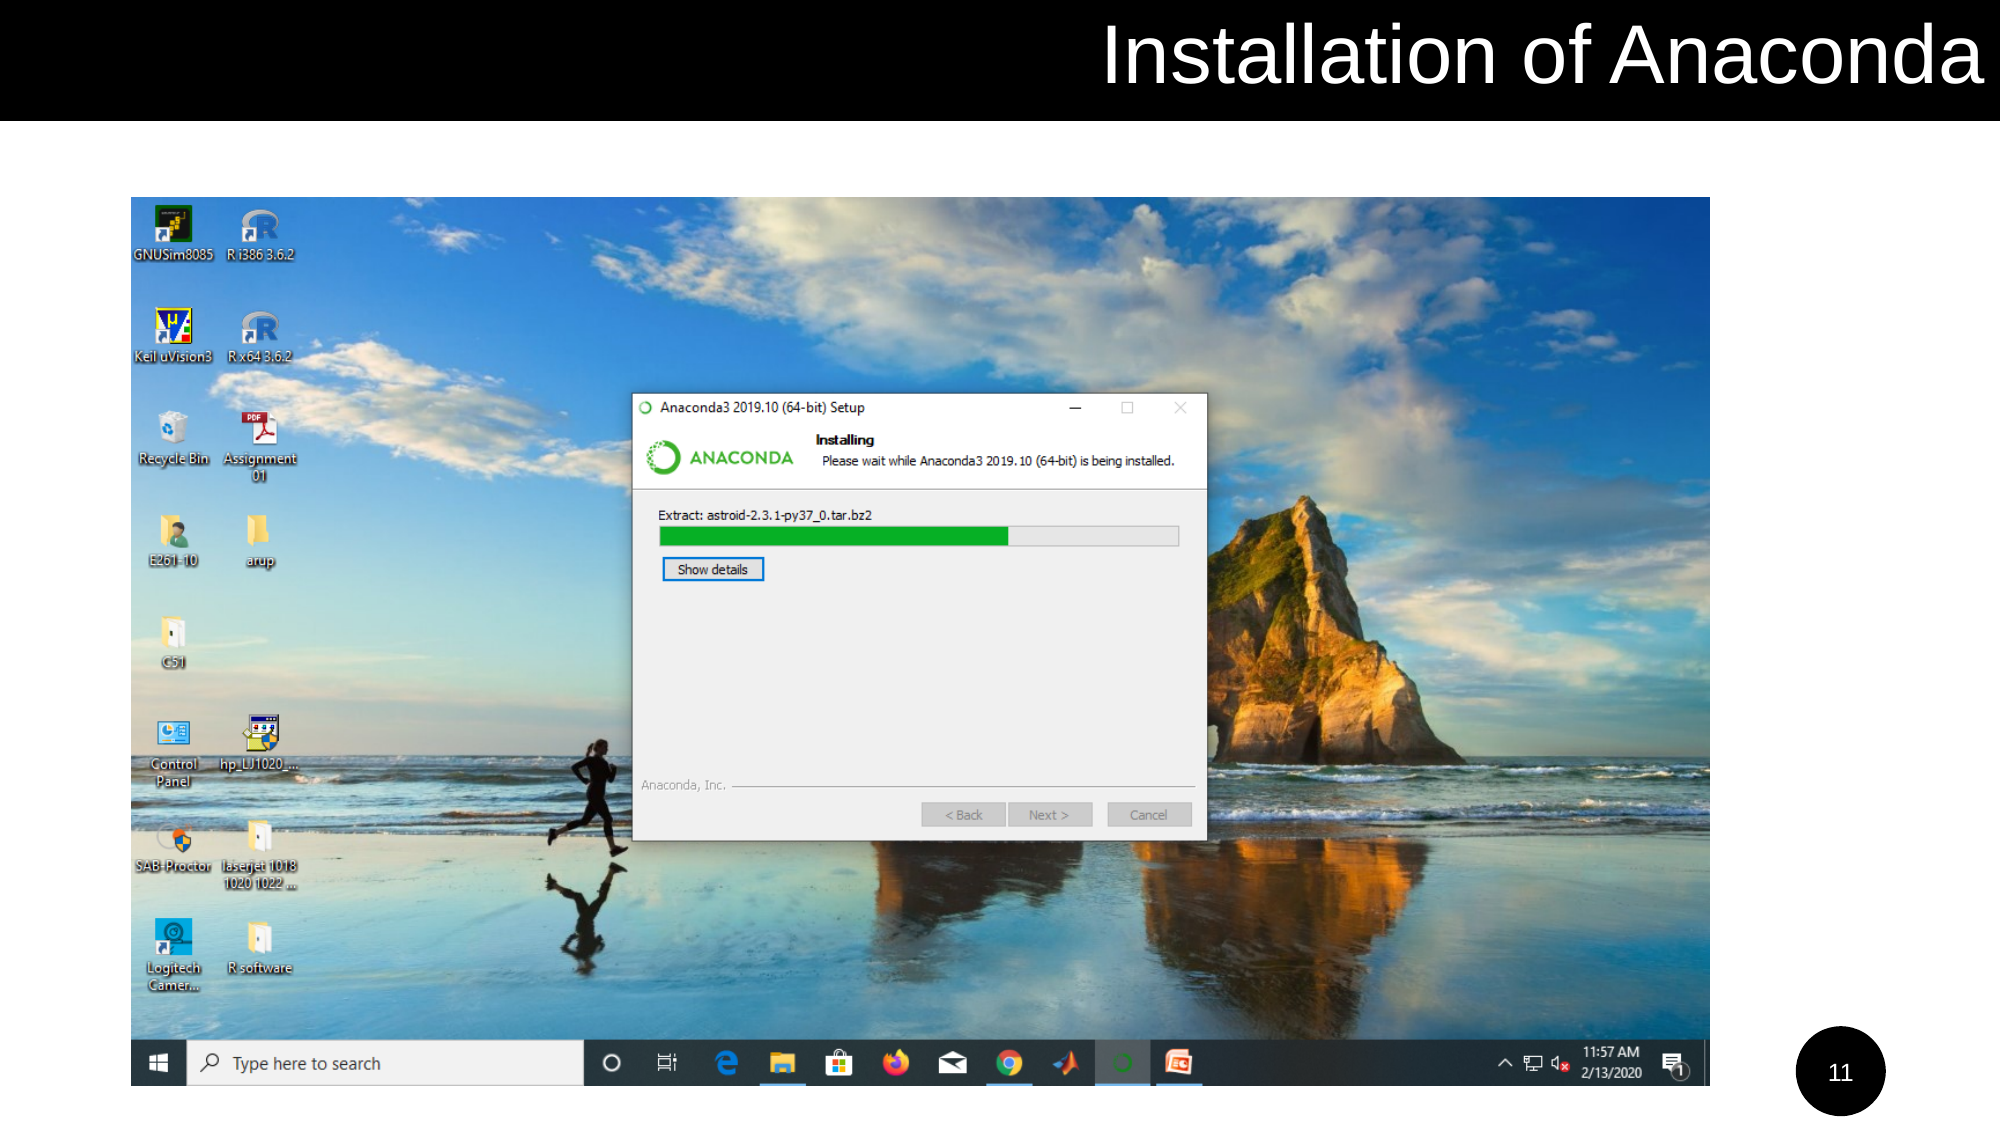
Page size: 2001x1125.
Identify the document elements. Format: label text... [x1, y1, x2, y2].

picture [131, 197, 1710, 1086]
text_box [0, 0, 2000, 121]
picture [1703, 1027, 1710, 1037]
slide_number 11 [1795, 1026, 1886, 1117]
